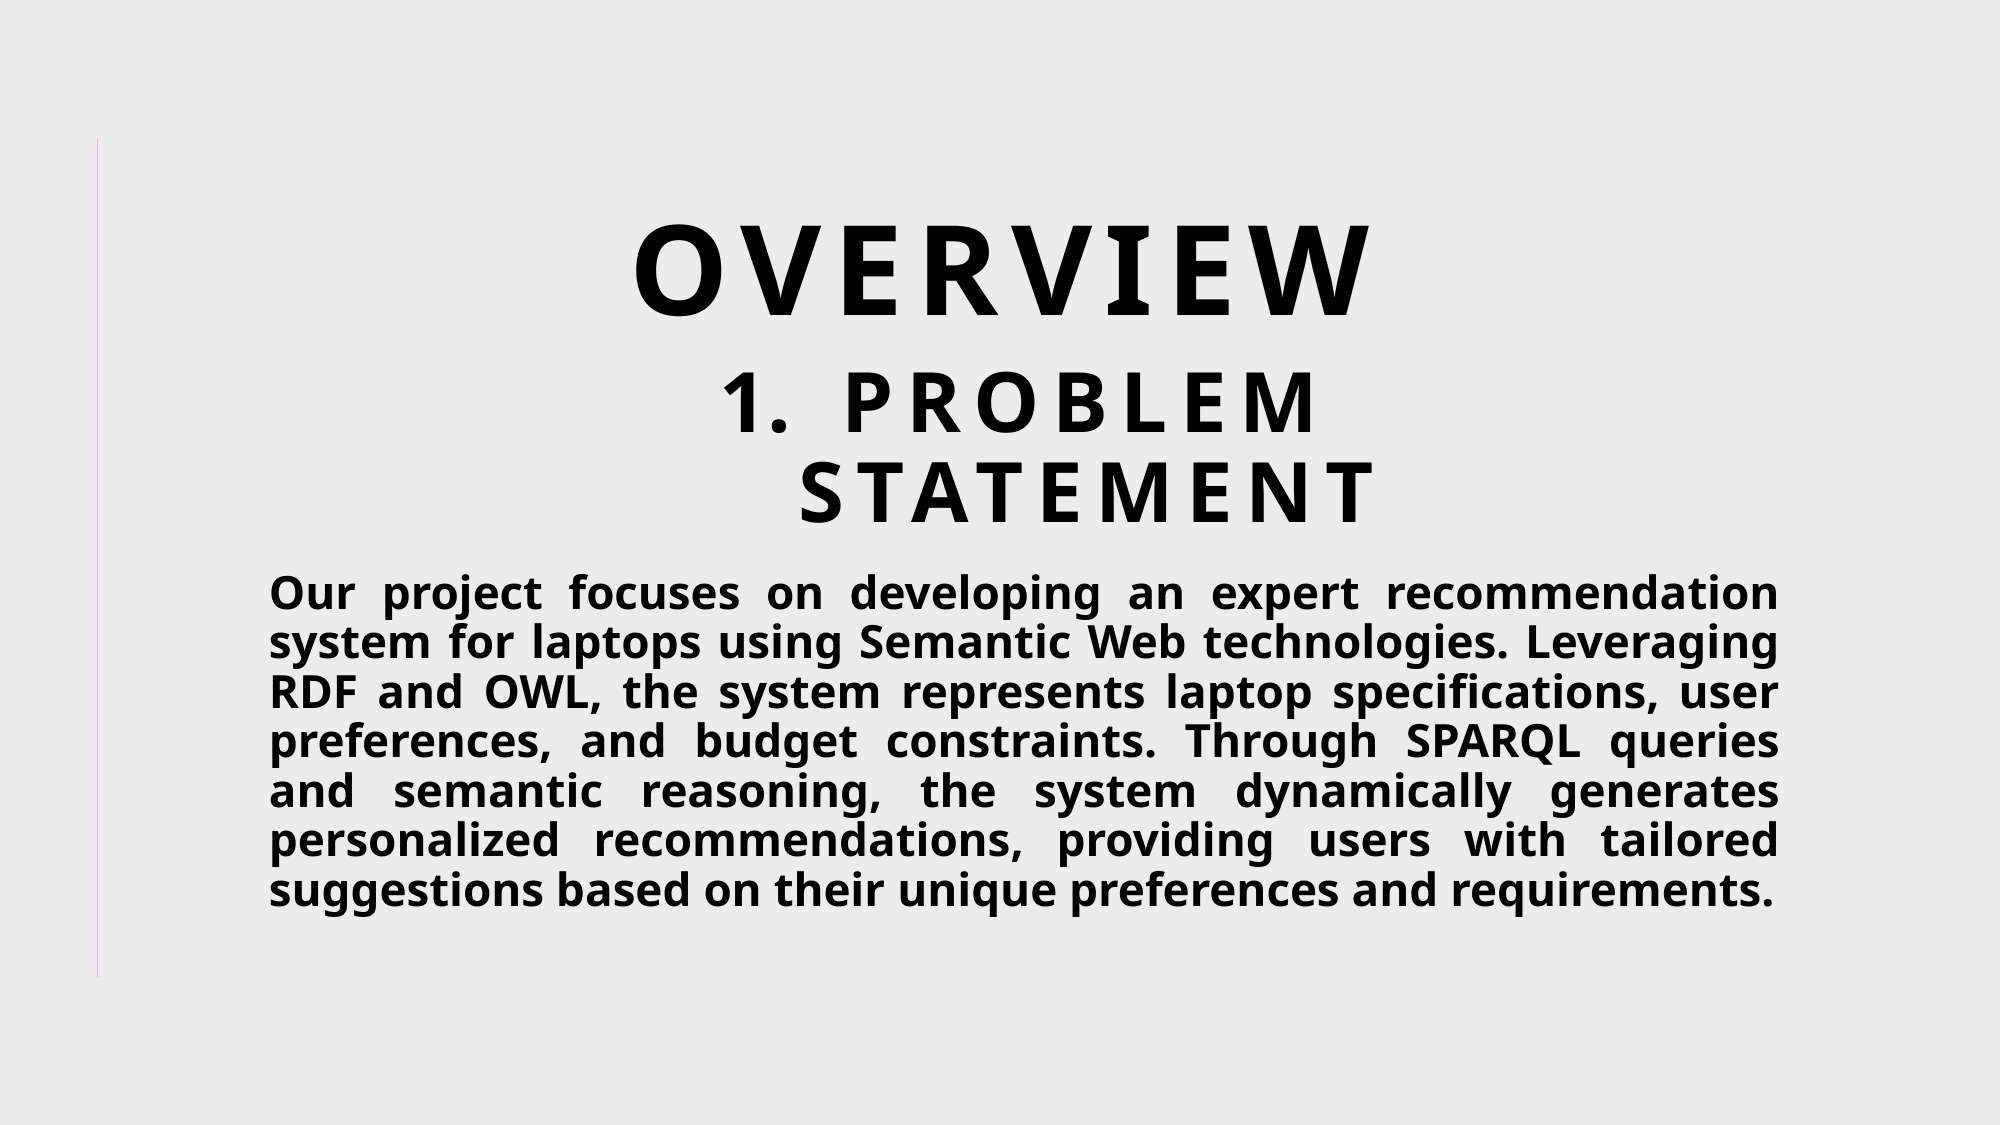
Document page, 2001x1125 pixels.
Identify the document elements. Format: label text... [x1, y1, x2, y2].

subtitle Our project focuses on developing an expert recommendation system for laptops using Semantic Web technologies. Leveraging RDF and OWL, the system represents laptop specifications, user preferences, and budget constraints. Through SPARQL queries and semantic reasoning, the system dynamically generates personalized recommendations, providing users with tailored suggestions based on their unique preferences and requirements. [254, 562, 1796, 892]
title Problem statement [447, 363, 1603, 539]
text_box overview [365, 174, 1635, 351]
